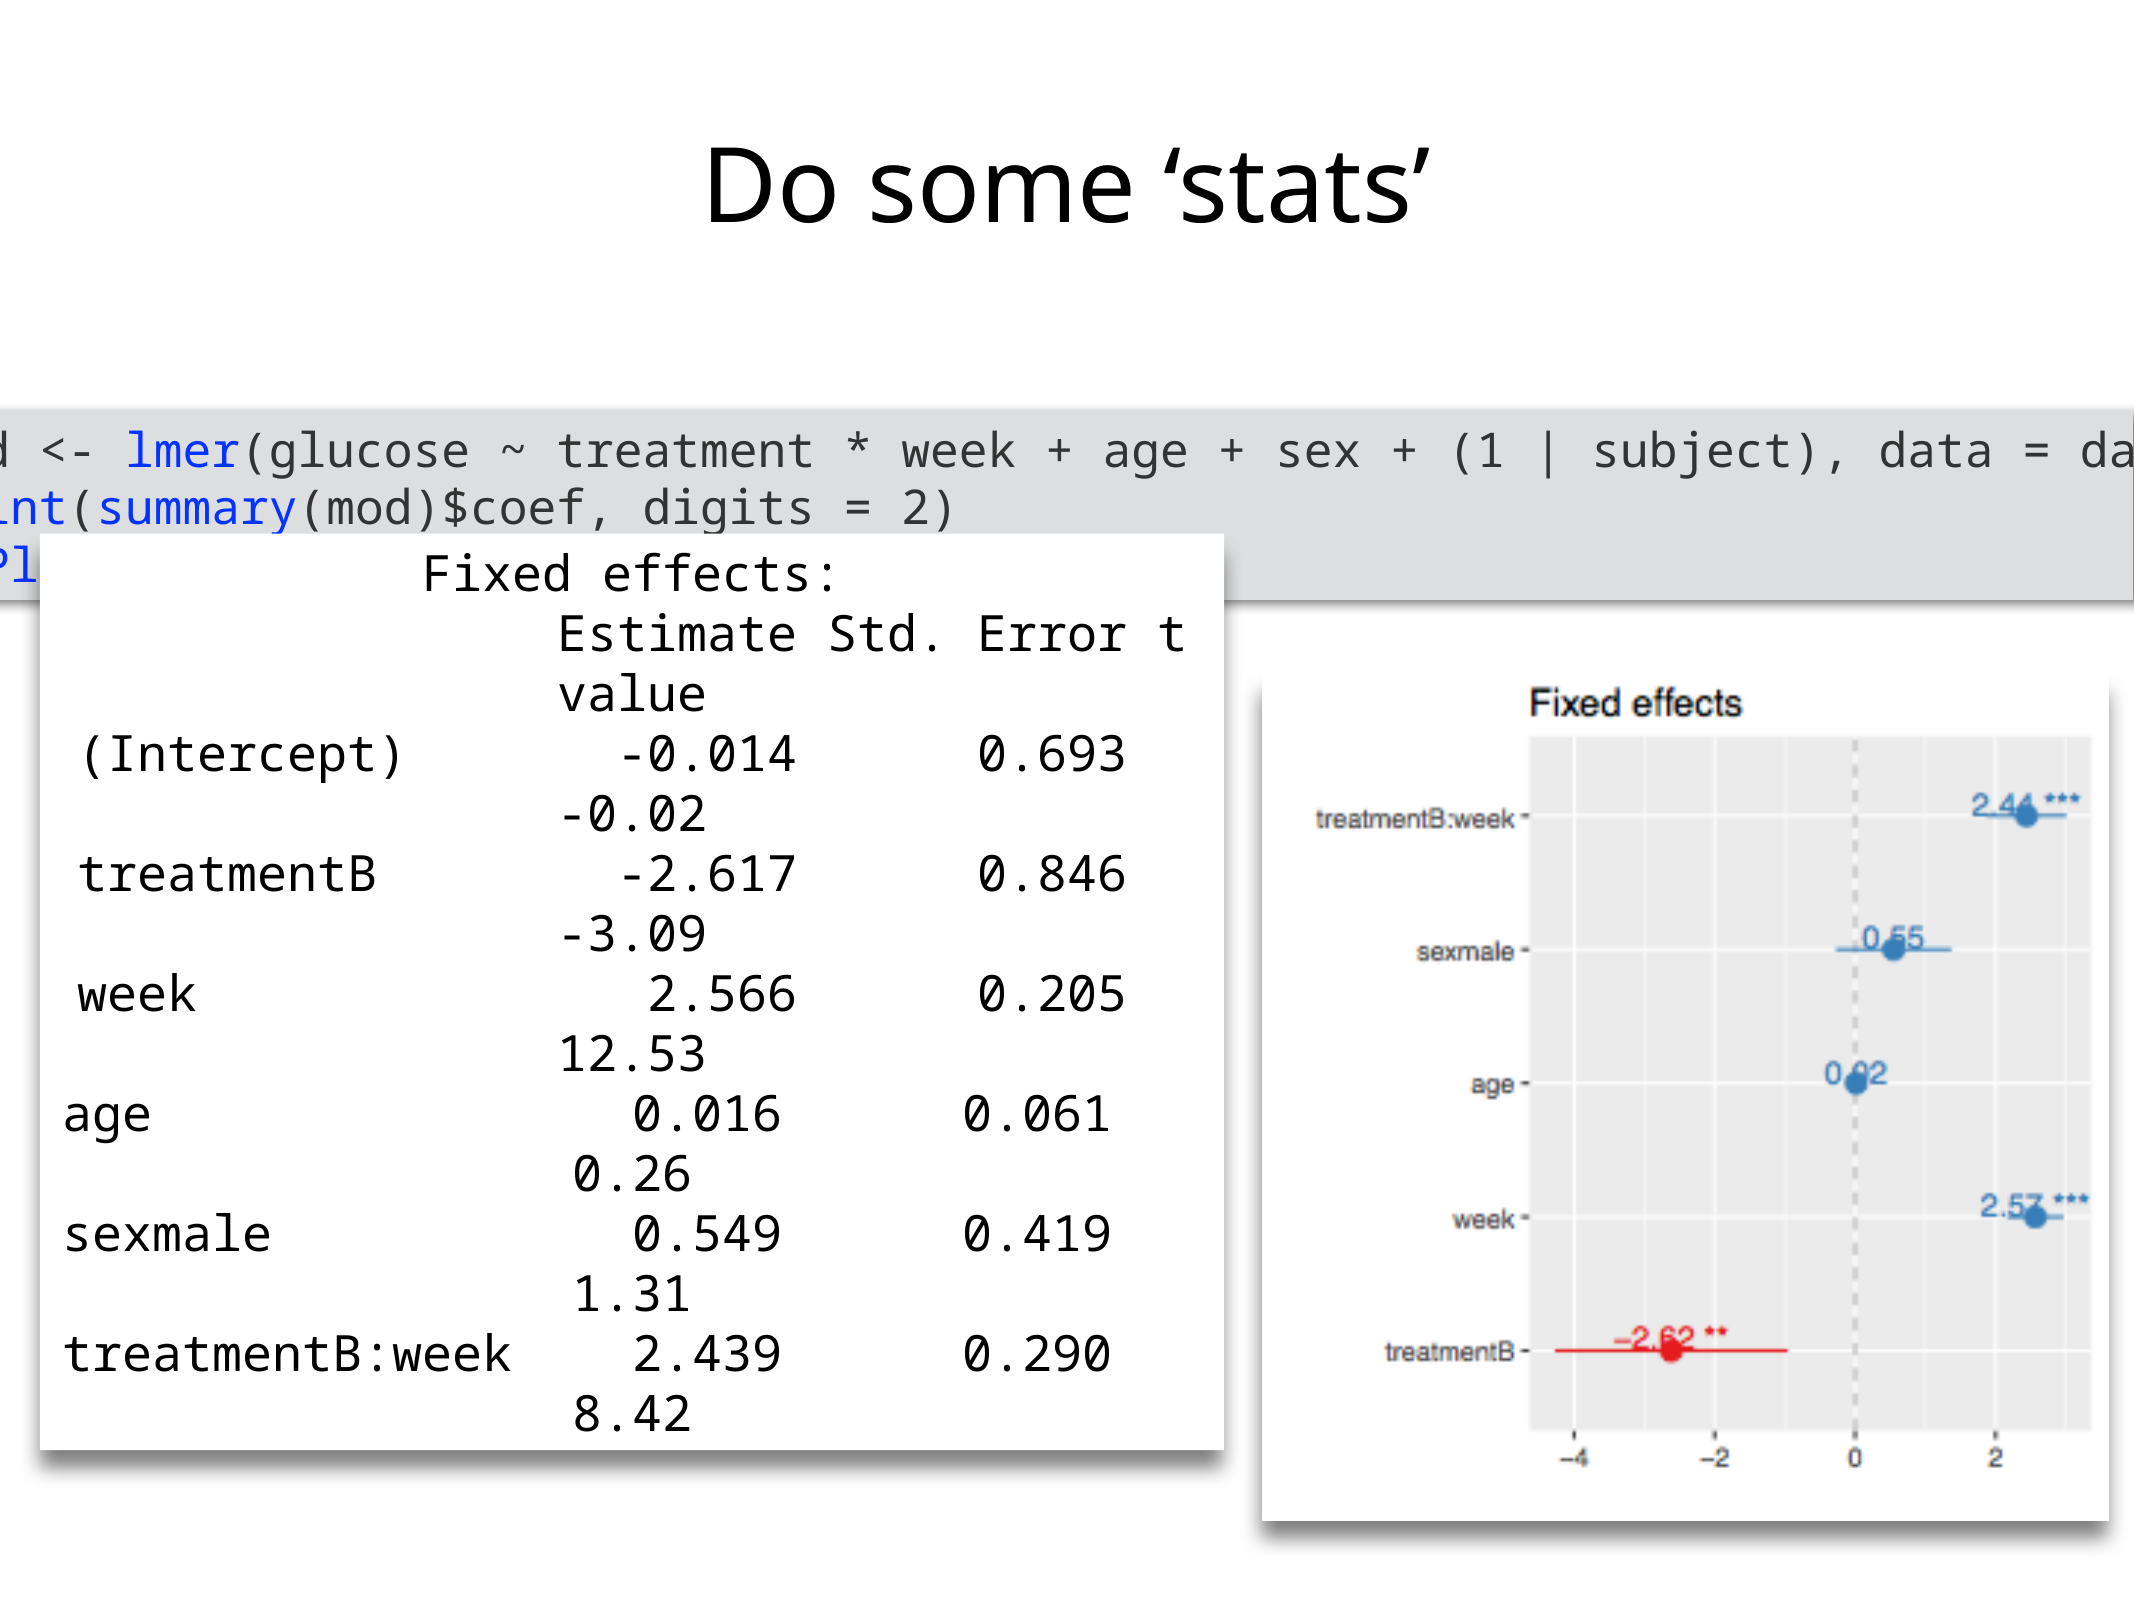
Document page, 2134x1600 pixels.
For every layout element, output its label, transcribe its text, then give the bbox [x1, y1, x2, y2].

text_box Fixed effects: Estimate Std. Error t value (Intercept) -0.014 0.693 -0.02 treatmentB -2.617 0.846 -3.09 week 2.566 0.205 12.53 age 0.016 0.061 0.26 sexmale 0.549 0.419 1.31 treatmentB:week 2.439 0.290 8.42 [39, 533, 1225, 1451]
text_box mod <- lmer(glucose ~ treatment * week + age + sex + (1 | subject), data = dat) print(summary(mod)$coef, digits = 2) sjPlot::sjp.lmer(mod, type = "fe") [0, 410, 2134, 600]
picture [1261, 673, 2109, 1521]
text_box Do some ‘stats’ [693, 109, 1440, 252]
